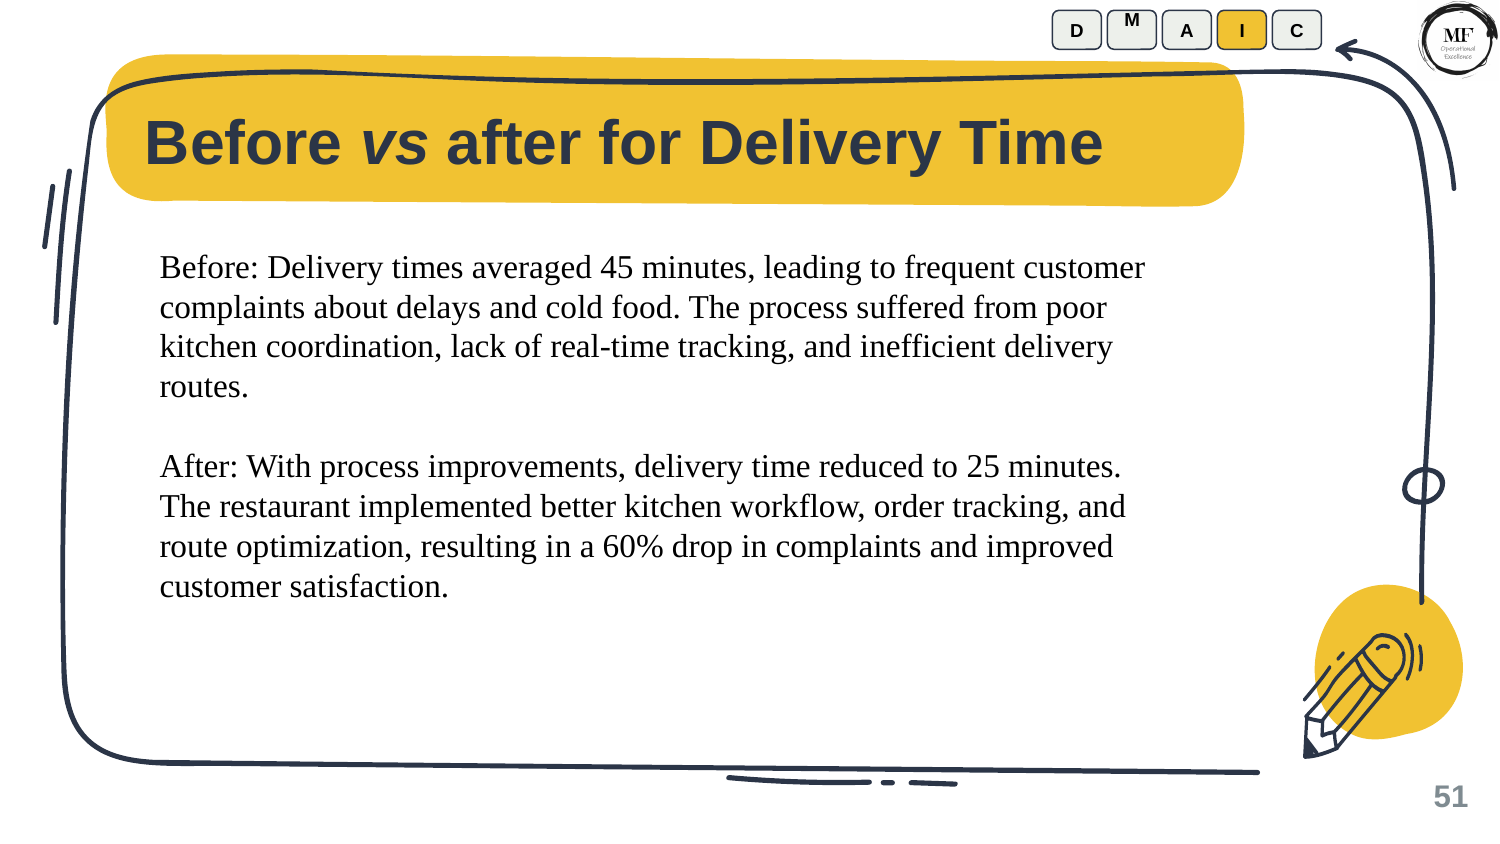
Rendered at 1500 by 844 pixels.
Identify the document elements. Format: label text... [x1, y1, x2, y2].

text_box Before: Delivery times averaged 45 minutes, leading to frequent customer complaints about delays and cold food. The process suffered from poor kitchen coordination, lack of real-time tracking, and inefficient delivery routes. After: With process improvements, delivery time reduced to 25 minutes. The restaurant implemented better kitchen workflow, order tracking, and route optimization, resulting in a 60% drop in complaints and improved customer satisfaction. [144, 237, 1163, 612]
text_box A [1162, 10, 1212, 50]
text_box D [1052, 10, 1102, 50]
text_box [1303, 633, 1406, 759]
text_box [1302, 665, 1332, 702]
title Before vs after for Delivery Time [144, 112, 1200, 178]
text_box [1404, 632, 1415, 681]
picture [1417, 0, 1499, 81]
text_box I [1217, 10, 1267, 50]
text_box C [1272, 10, 1322, 50]
slide_number 51 [1378, 769, 1469, 820]
text_box M [1107, 10, 1157, 50]
text_box [1418, 644, 1424, 672]
